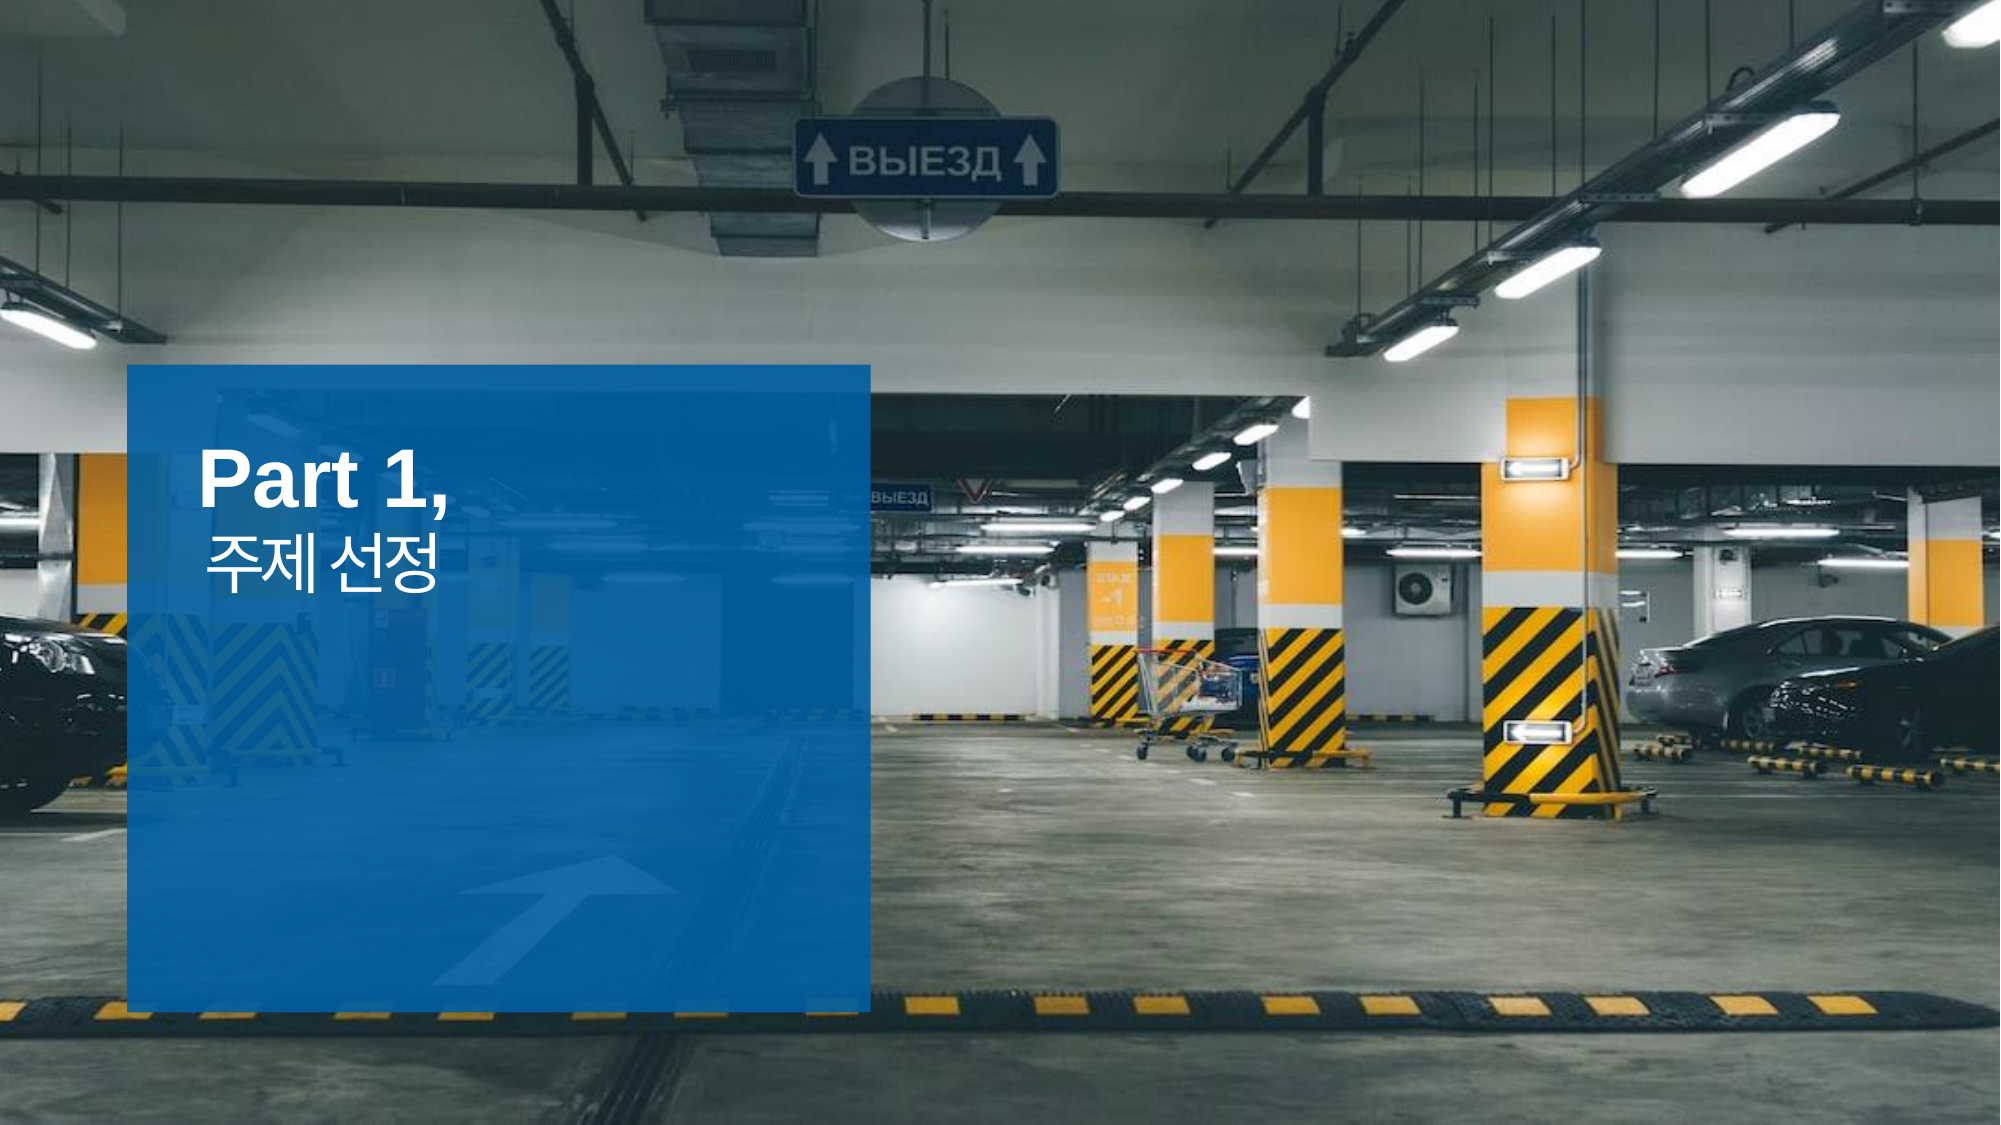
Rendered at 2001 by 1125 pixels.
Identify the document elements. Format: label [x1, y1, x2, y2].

picture [0, 0, 2000, 1125]
text_box [126, 364, 871, 1013]
